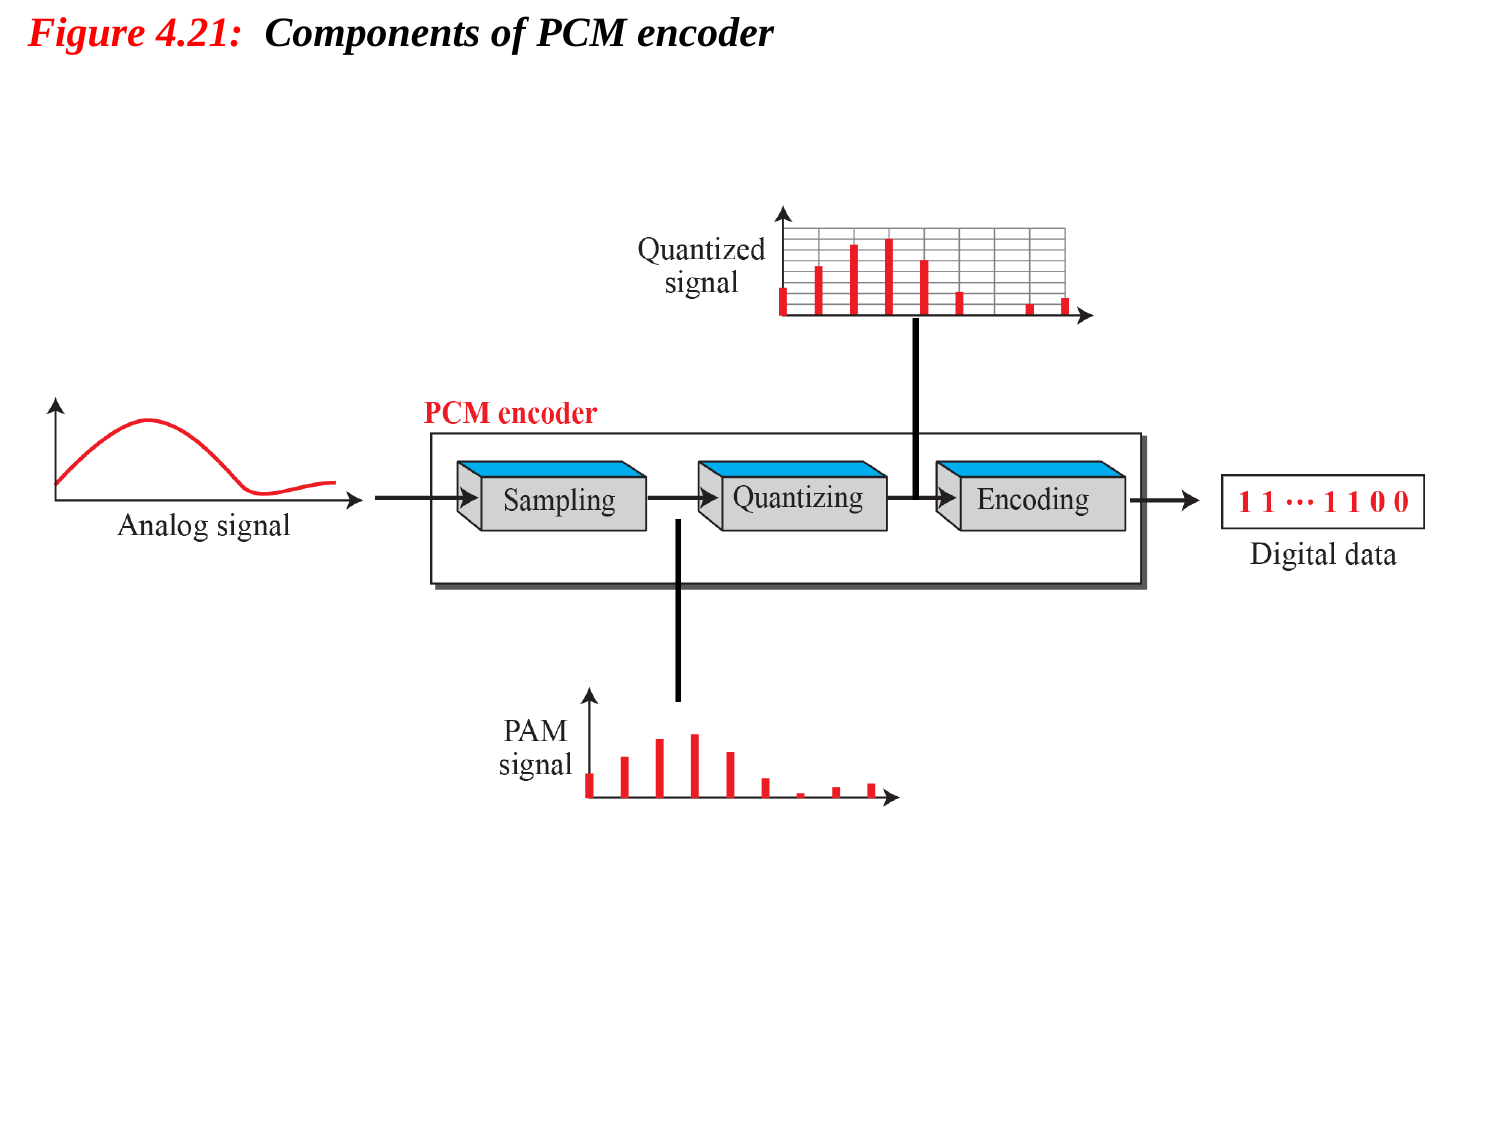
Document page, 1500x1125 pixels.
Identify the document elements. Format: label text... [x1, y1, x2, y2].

picture [1221, 474, 1426, 574]
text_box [637, 205, 1094, 501]
picture [374, 397, 1201, 591]
text_box Figure 4.21: Components of PCM encoder [12, 0, 1350, 62]
picture [46, 397, 363, 545]
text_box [498, 519, 901, 807]
